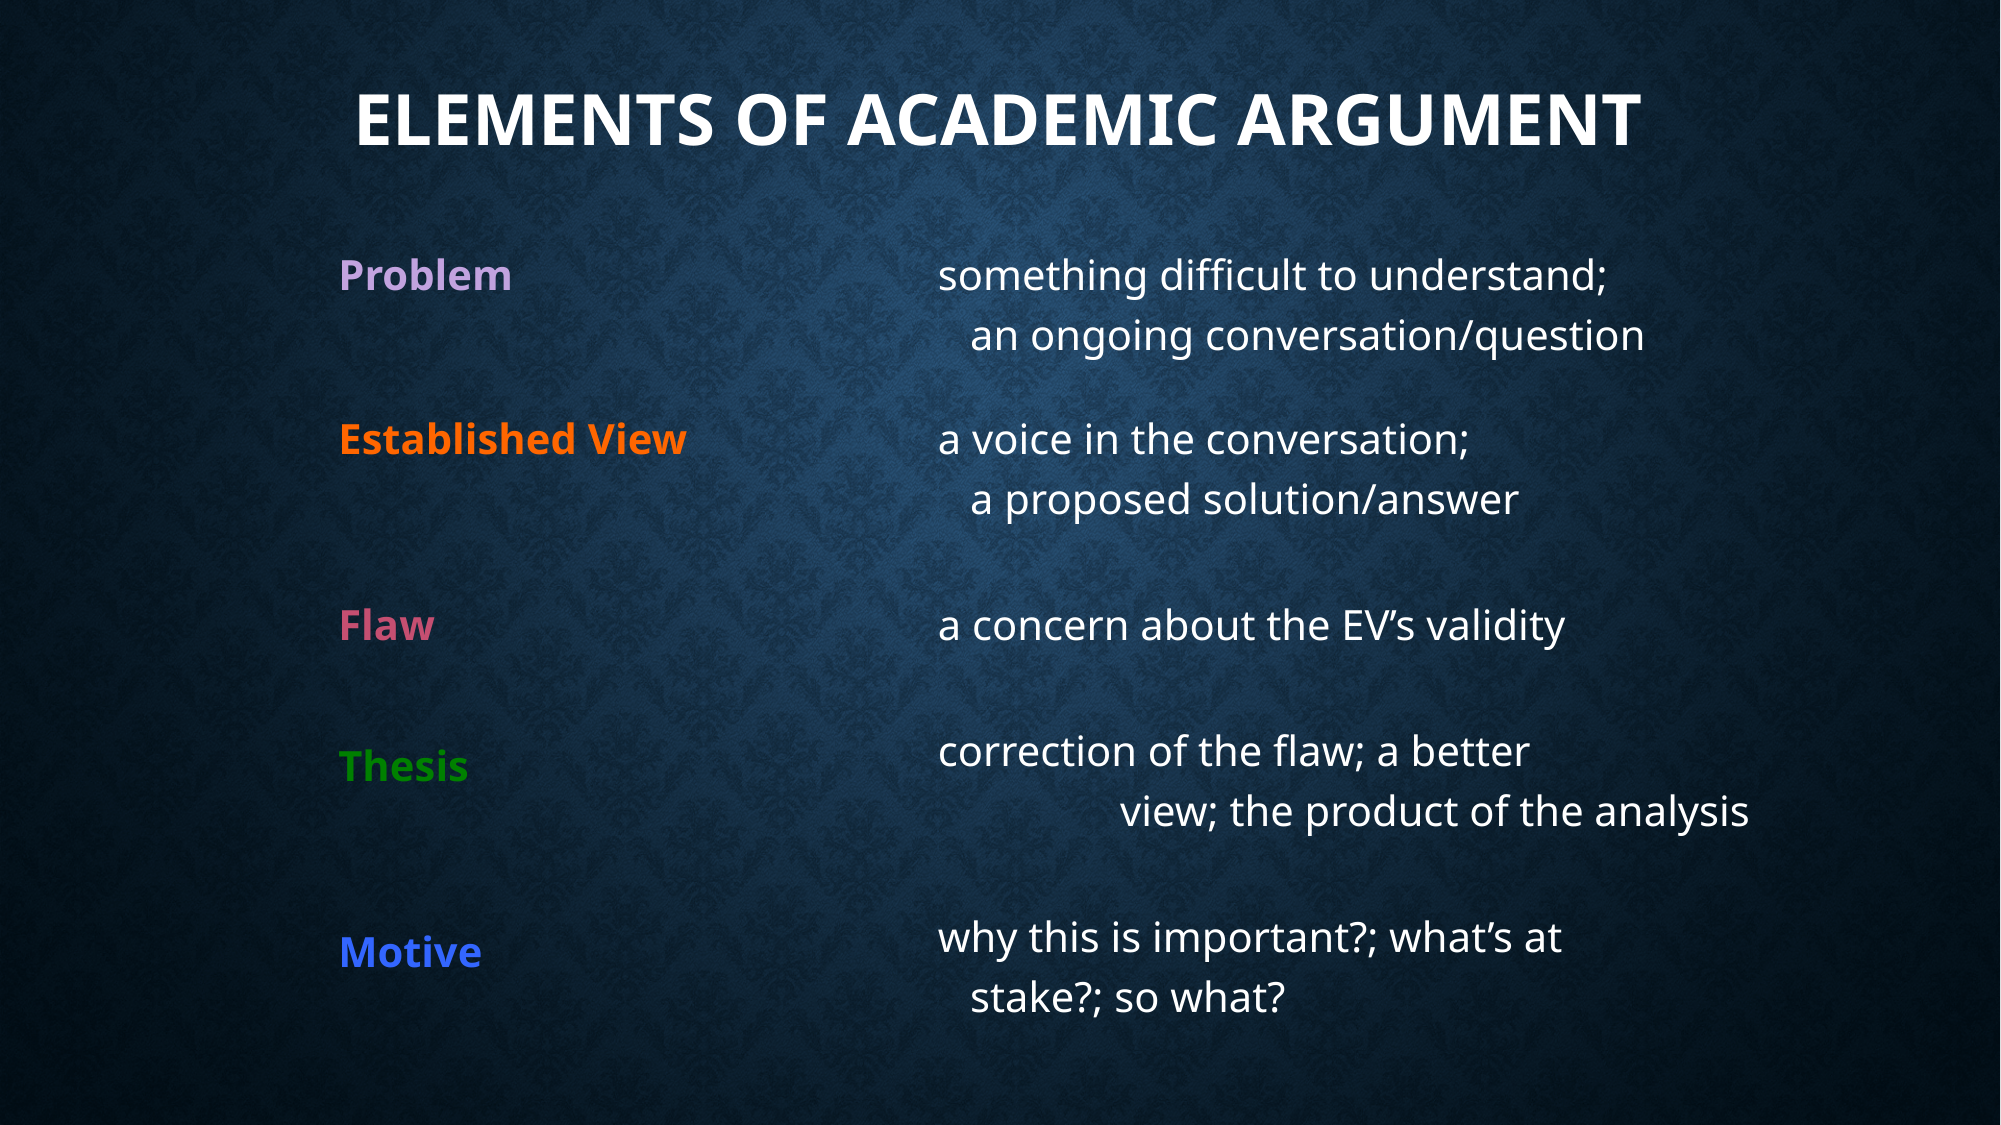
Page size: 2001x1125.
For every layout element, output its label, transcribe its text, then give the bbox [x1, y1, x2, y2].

text_box something difficult to understand; an ongoing conversation/question a voice in the conversation; a proposed solution/answer a concern about the EV’s validity correction of the flaw; a better view; the product of the analysis why this is important?; what’s at stake?; so what? [622, 230, 1872, 1112]
title Elements of Academic Argument [323, 36, 1674, 209]
list Problem Established View Flaw Thesis Motive [323, 230, 622, 1112]
